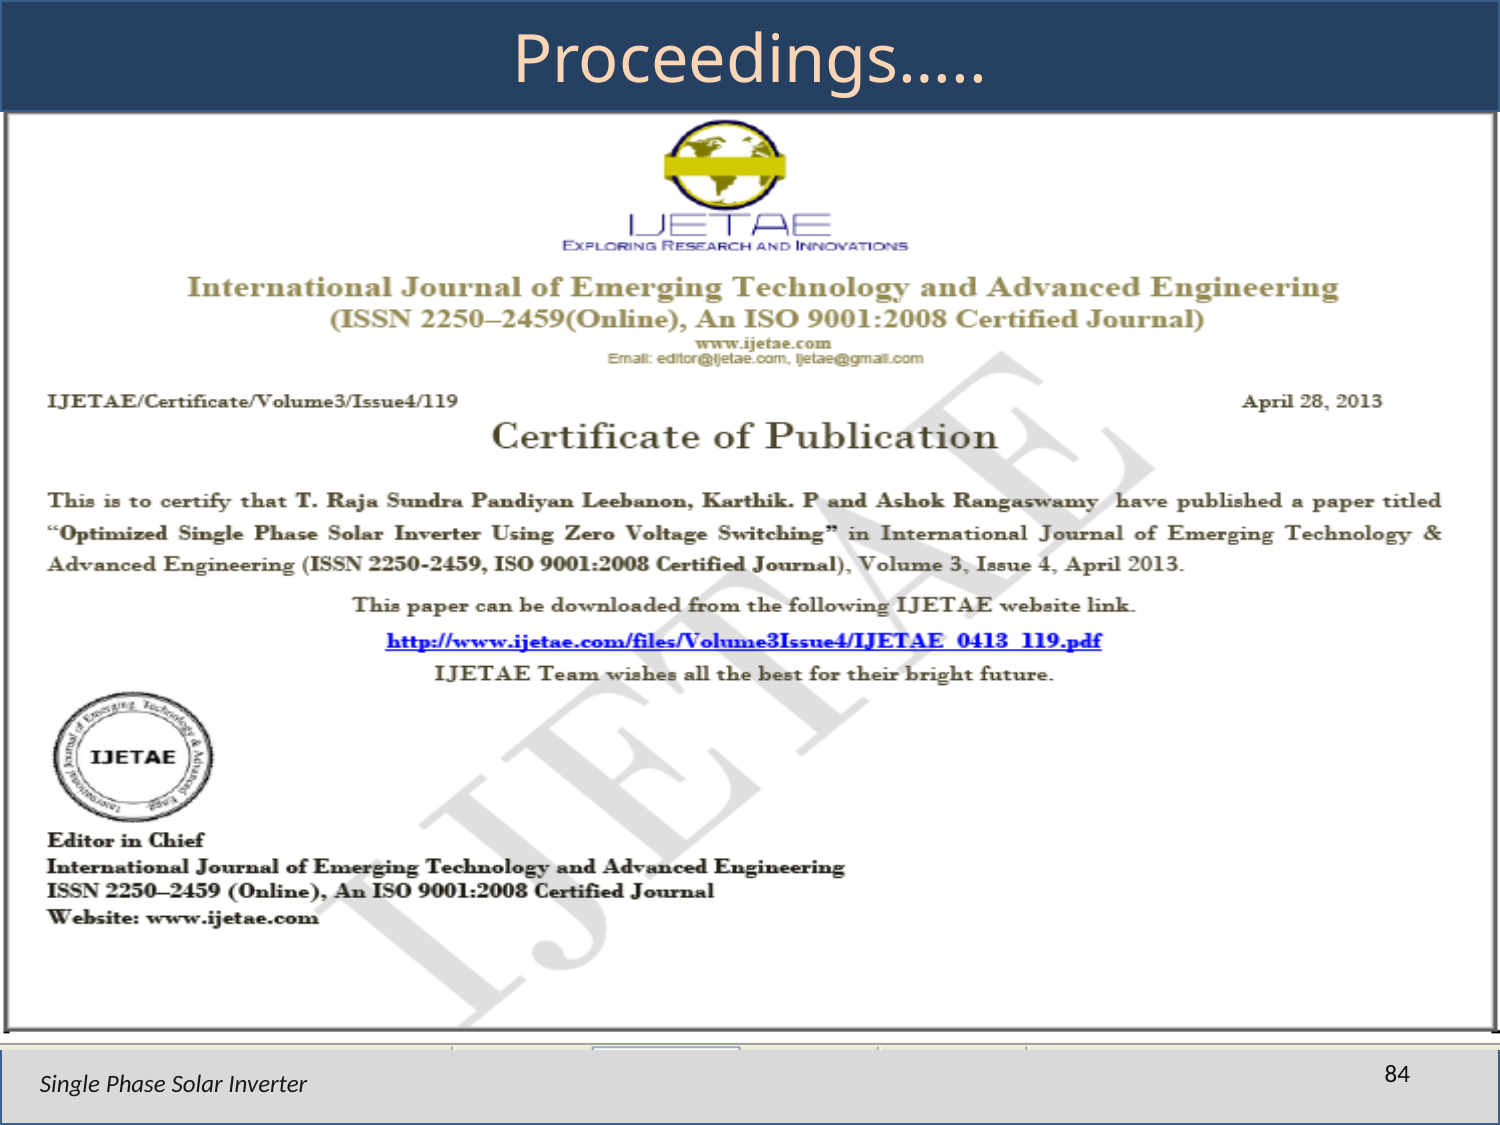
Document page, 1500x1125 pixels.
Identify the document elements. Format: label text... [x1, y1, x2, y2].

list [0, 112, 1500, 1051]
slide_number 84 [1275, 1060, 1425, 1103]
footer Single Phase Solar Inverter [24, 1060, 500, 1113]
title Proceedings….. [75, 0, 1425, 110]
